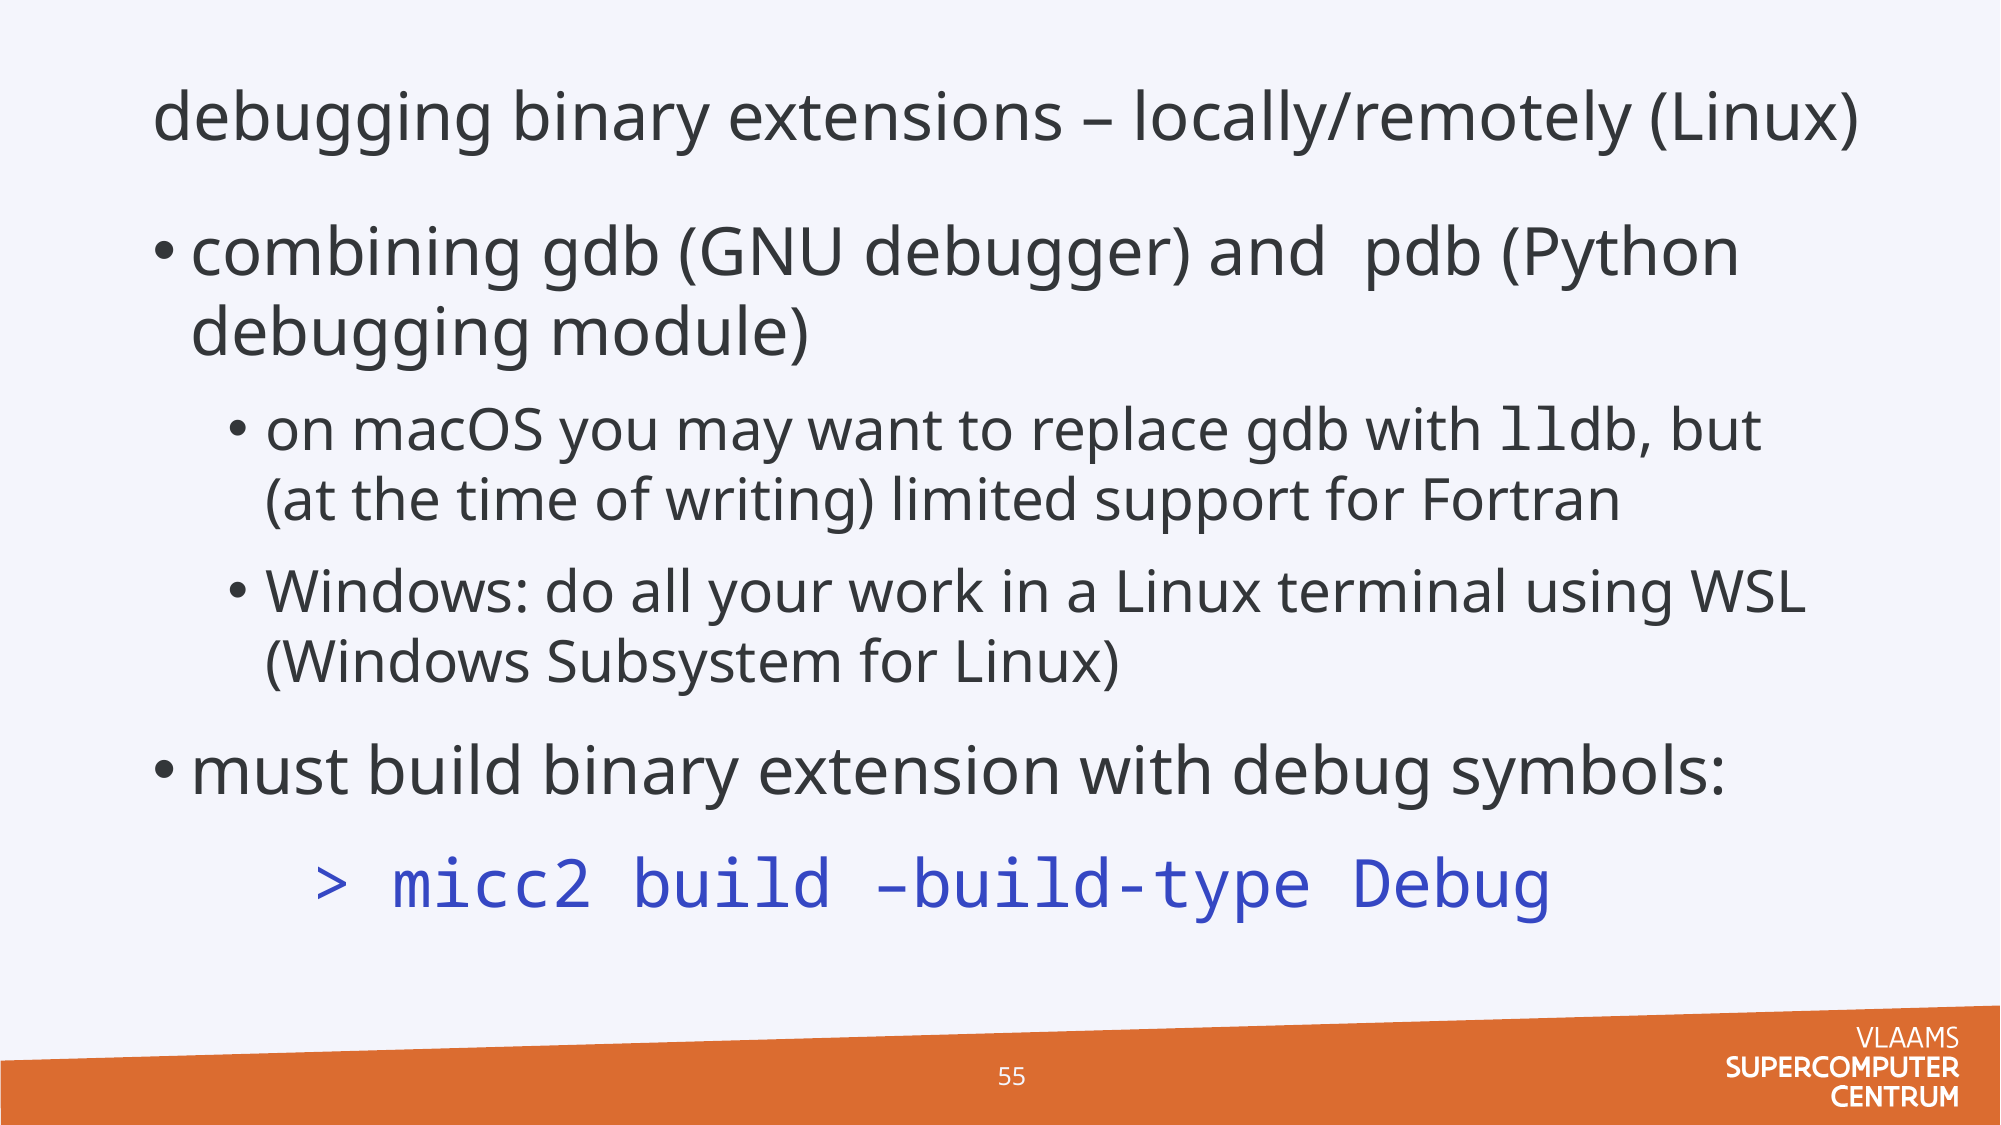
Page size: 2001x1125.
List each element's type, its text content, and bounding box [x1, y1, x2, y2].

list combining gdb (GNU debugger) and pdb (Python debugging module) on macOS you may want to replace gdb with lldb, but (at the time of writing) limited support for Fortran Windows: do all your work in a Linux terminal using WSL (Windows Subsystem for Linux) must build binary extension with debug symbols: > micc2 build –build-type Debug [137, 201, 1863, 962]
title debugging binary extensions – locally/remotely (Linux) [137, 75, 1949, 178]
picture [1725, 1021, 1960, 1117]
slide_number 55 [958, 1047, 1042, 1108]
